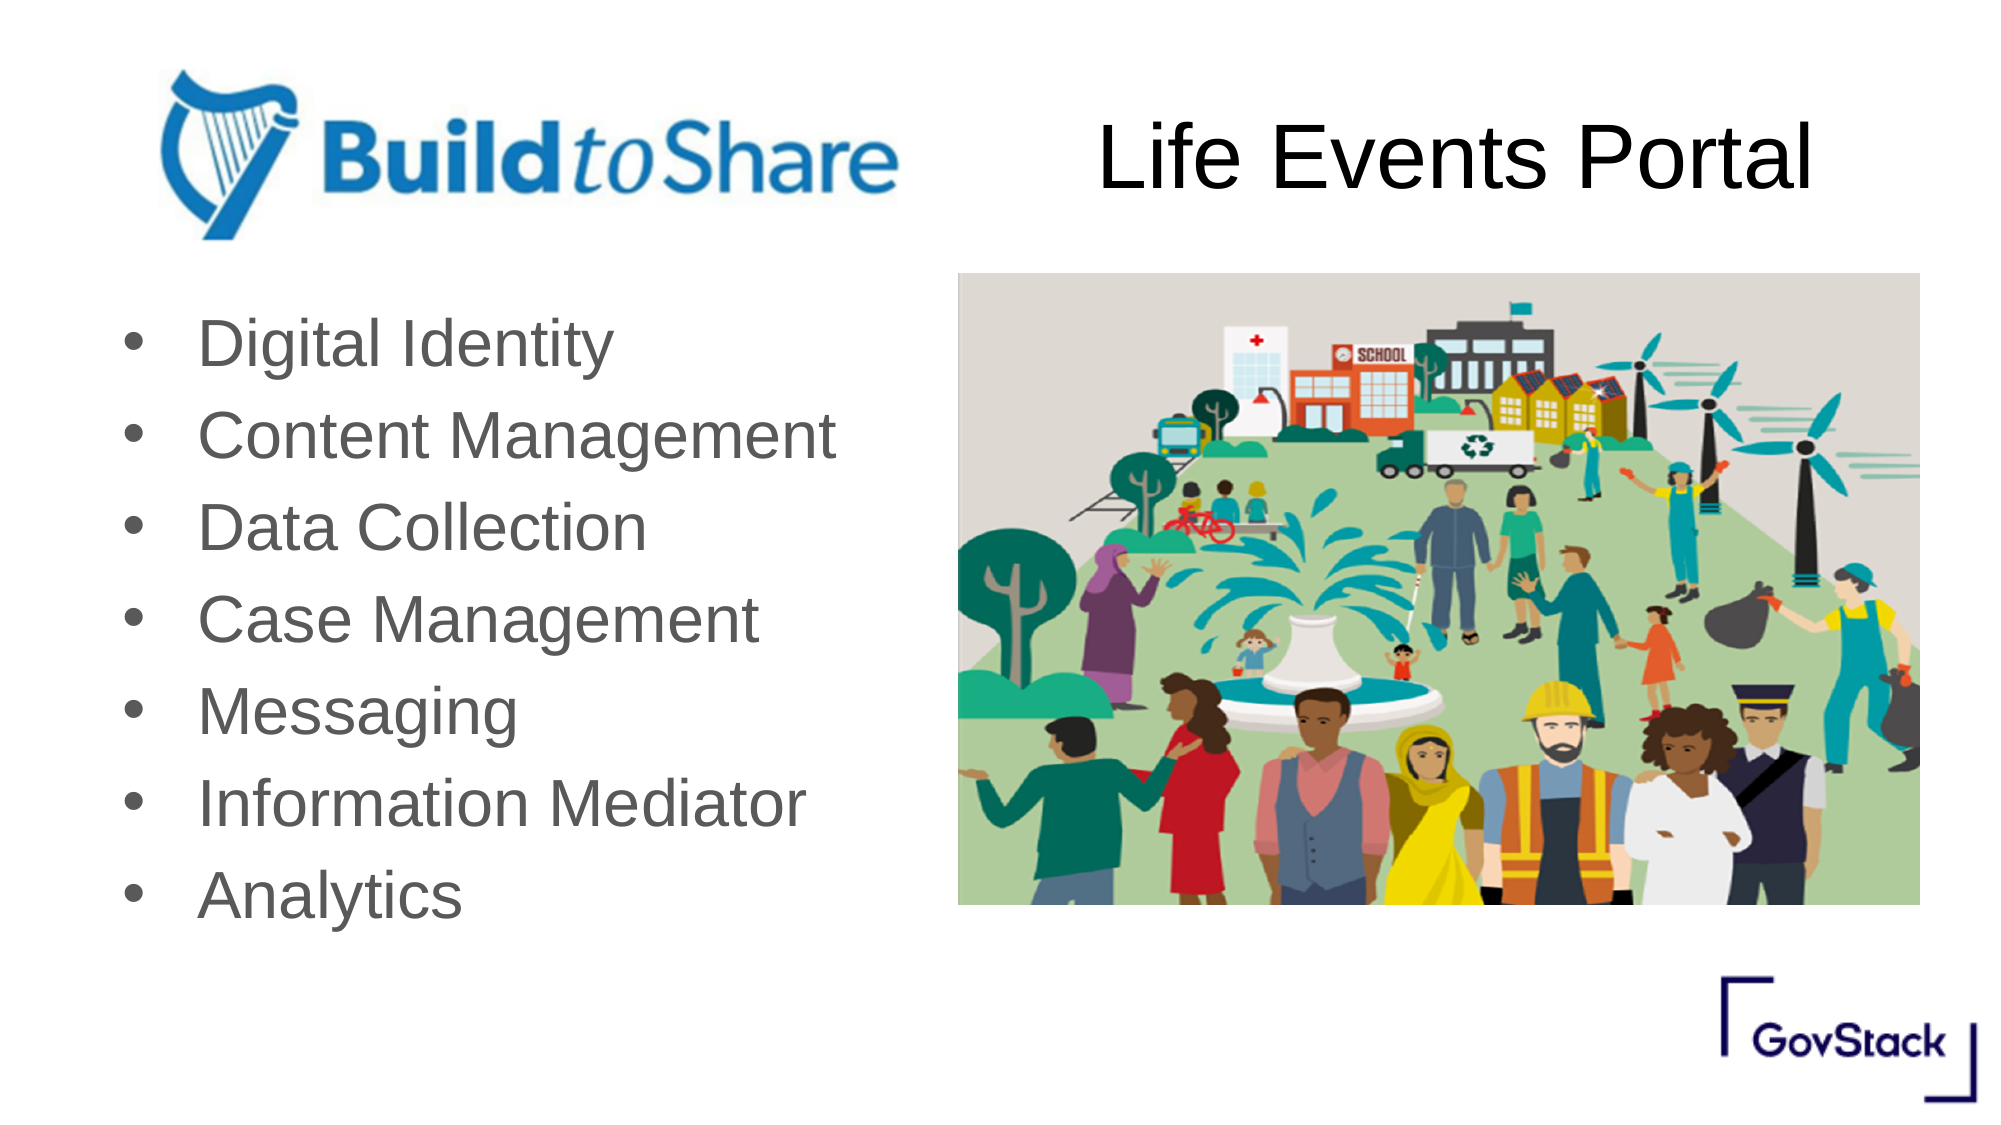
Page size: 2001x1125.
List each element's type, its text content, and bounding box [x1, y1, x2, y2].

title Life Events Portal [931, 81, 1854, 248]
picture [958, 272, 1921, 906]
picture [107, 45, 926, 310]
list Digital Identity Content Management Data Collection Case Management Messaging Information Mediator Analytics [107, 317, 907, 992]
picture [1691, 968, 2000, 1117]
